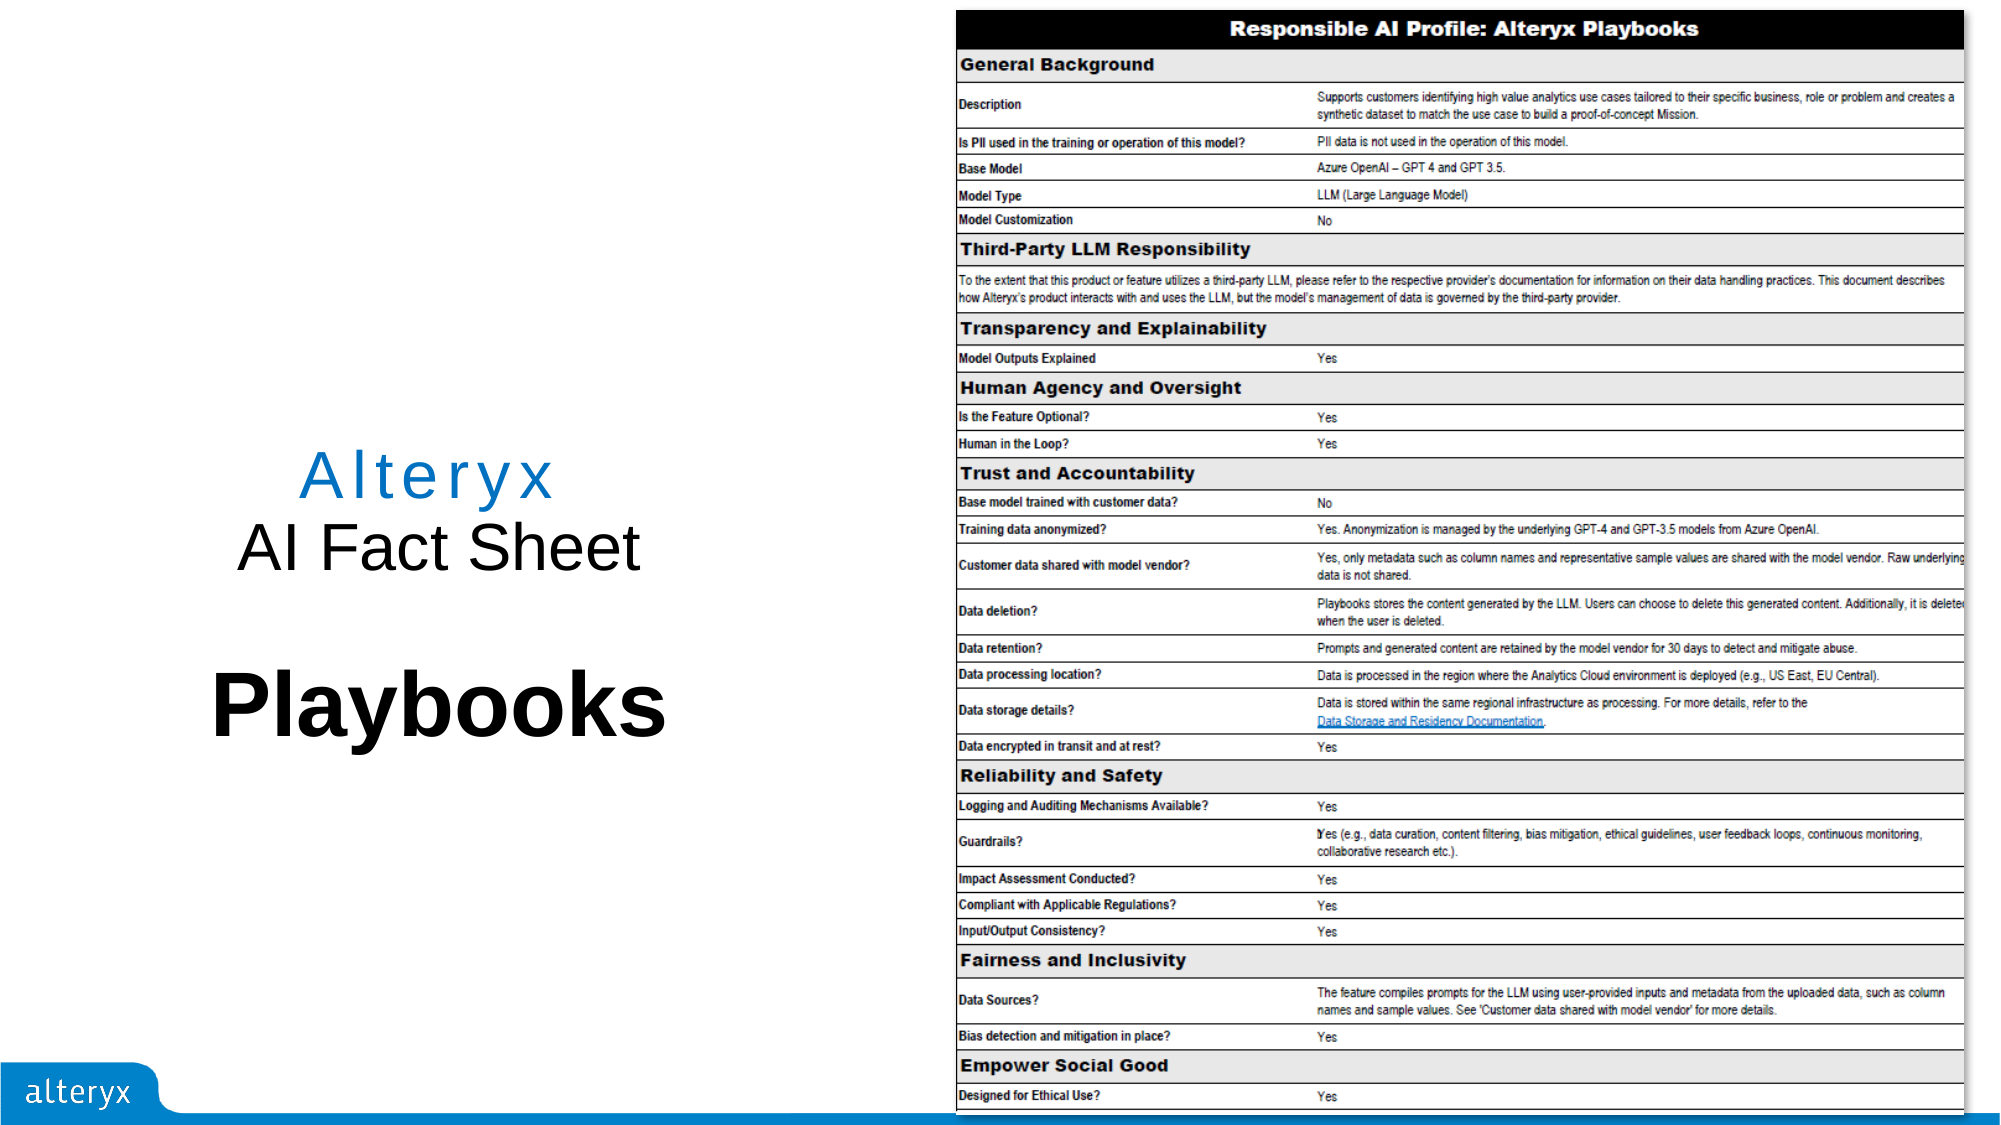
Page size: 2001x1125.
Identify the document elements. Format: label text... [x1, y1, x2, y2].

picture [0, 10, 2000, 1125]
title Alteryx AI Fact Sheet Playbooks [36, 372, 844, 825]
